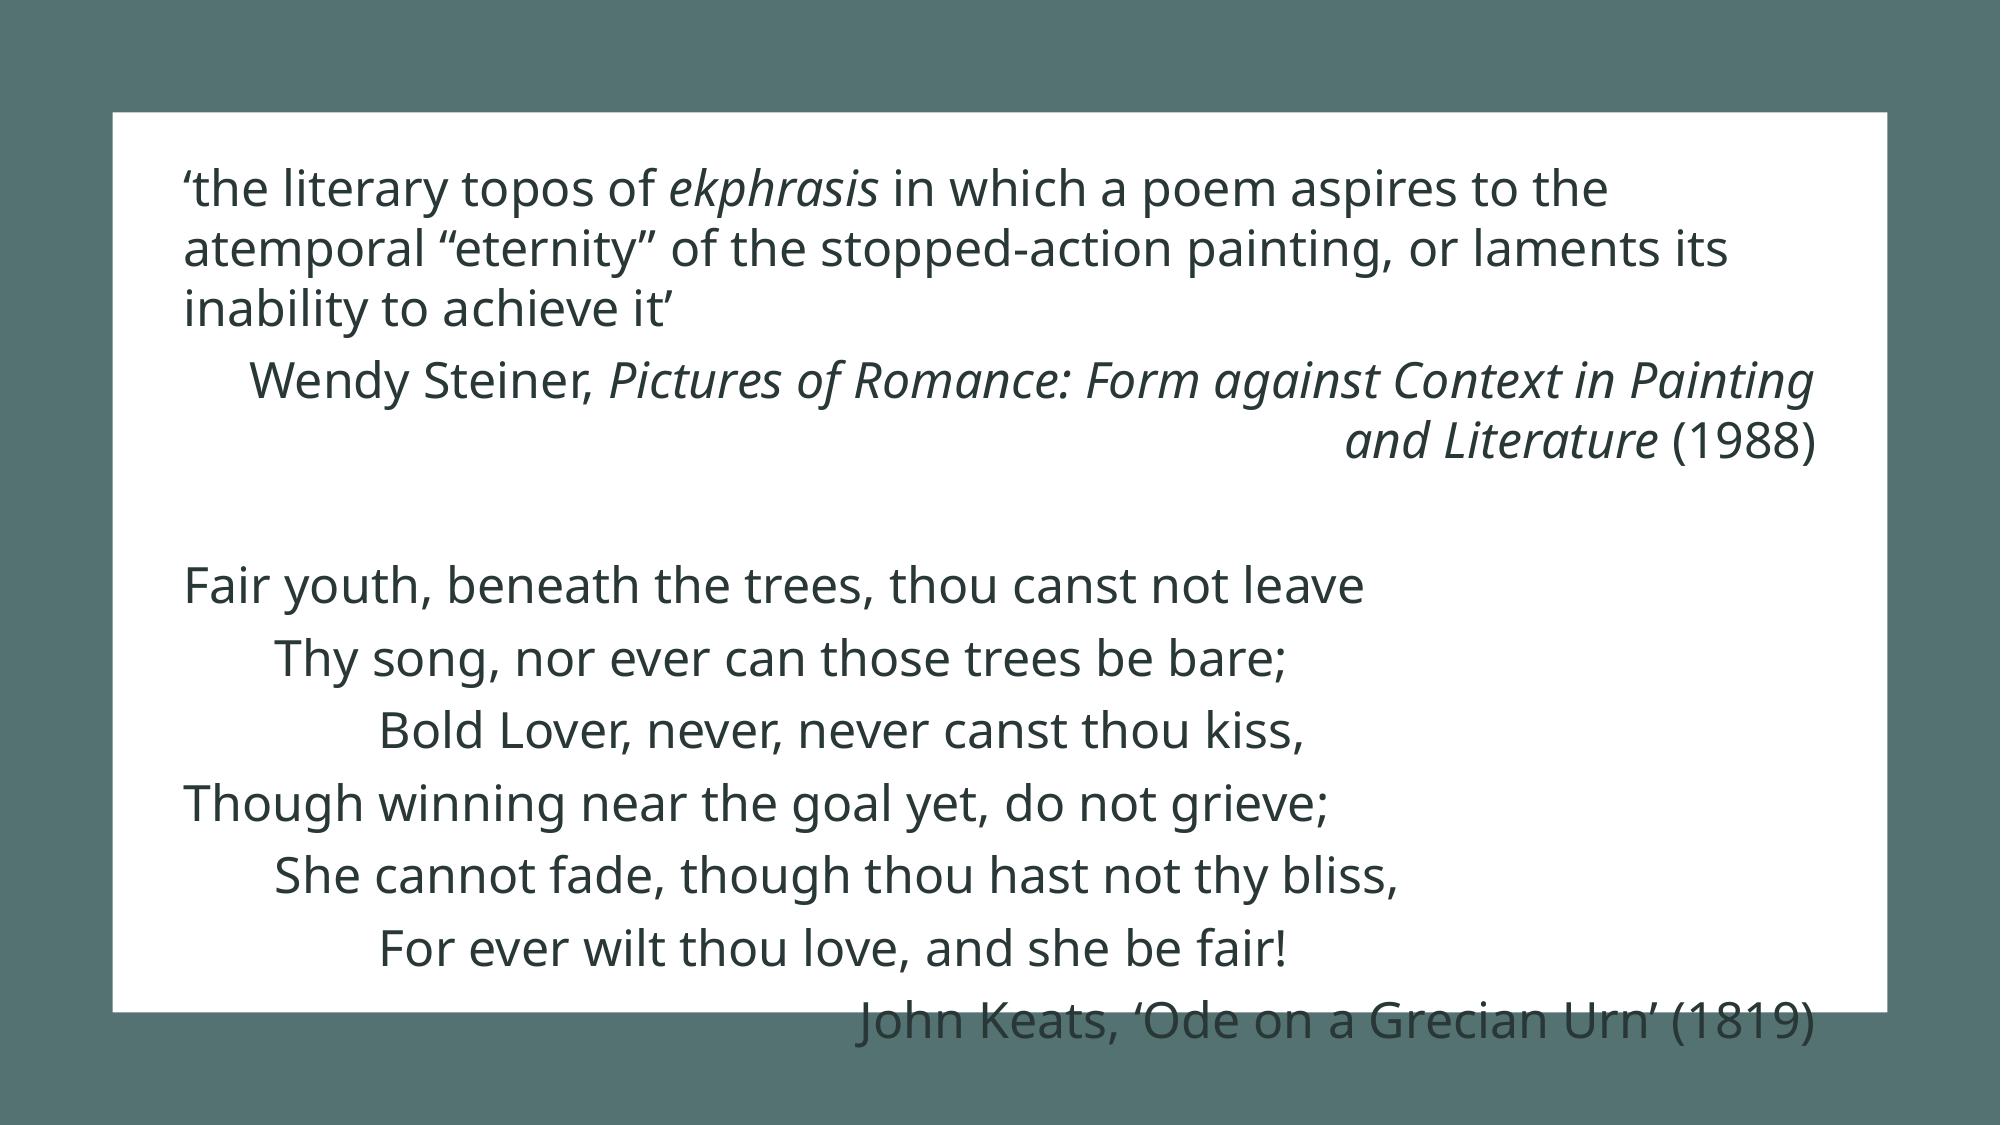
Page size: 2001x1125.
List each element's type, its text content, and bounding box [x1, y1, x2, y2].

text_box ‘the literary topos of ekphrasis in which a poem aspires to the atemporal “eternity” of the stopped-action painting, or laments its inability to achieve it’ Wendy Steiner, Pictures of Romance: Form against Context in Painting and Literature (1988) Fair youth, beneath the trees, thou canst not leave Thy song, nor ever can those trees be bare; Bold Lover, never, never canst thou kiss, Though winning near the goal yet, do not grieve; She cannot fade, though thou hast not thy bliss, For ever wilt thou love, and she be fair! John Keats, ‘Ode on a Grecian Urn’ (1819) [168, 148, 1832, 1125]
text_box [111, 111, 1888, 1013]
text_box [0, 0, 2000, 1125]
